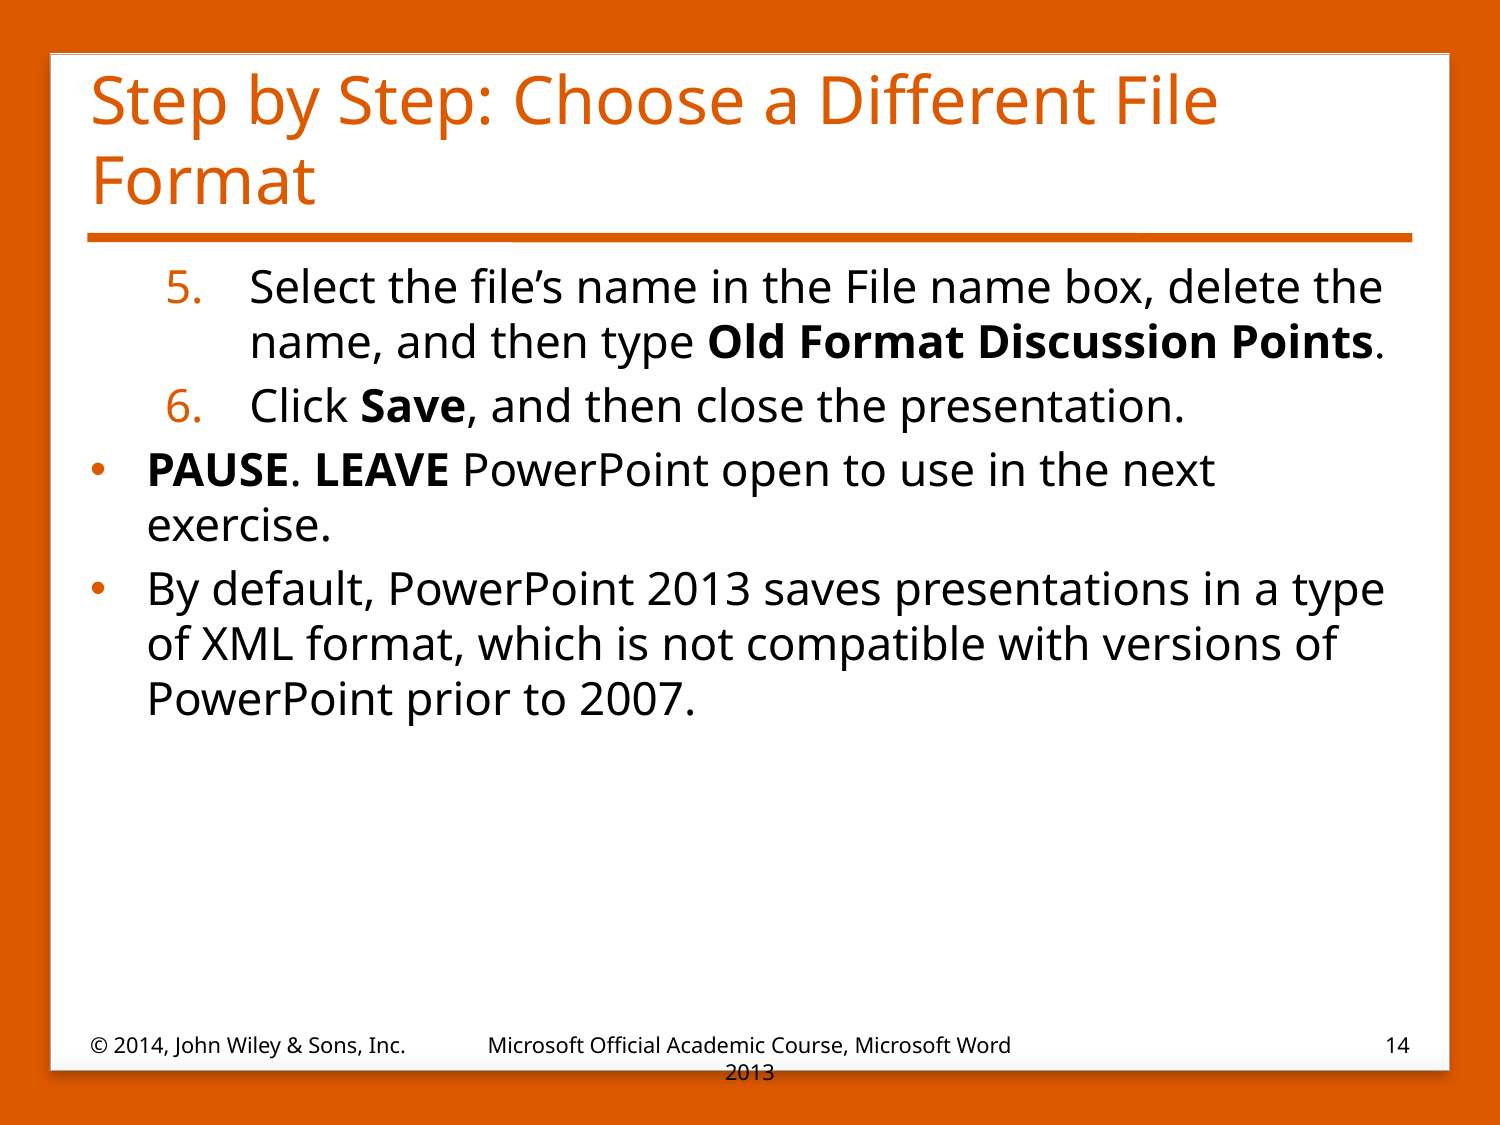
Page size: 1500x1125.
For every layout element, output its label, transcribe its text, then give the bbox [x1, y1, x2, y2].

footer Microsoft Official Academic Course, Microsoft Word 2013 [449, 1024, 1051, 1103]
list Select the file’s name in the File name box, delete the name, and then type Old Format Discussion Points. Click Save, and then close the presentation. PAUSE. LEAVE PowerPoint open to use in the next exercise. By default, PowerPoint 2013 saves presentations in a type of XML format, which is not compatible with versions of PowerPoint prior to 2007. [75, 249, 1425, 1063]
slide_number © 2014, John Wiley & Sons, Inc. [74, 1024, 426, 1103]
title Step by Step: Choose a Different File Format [74, 74, 1426, 226]
slide_number 14 [1074, 1024, 1426, 1103]
